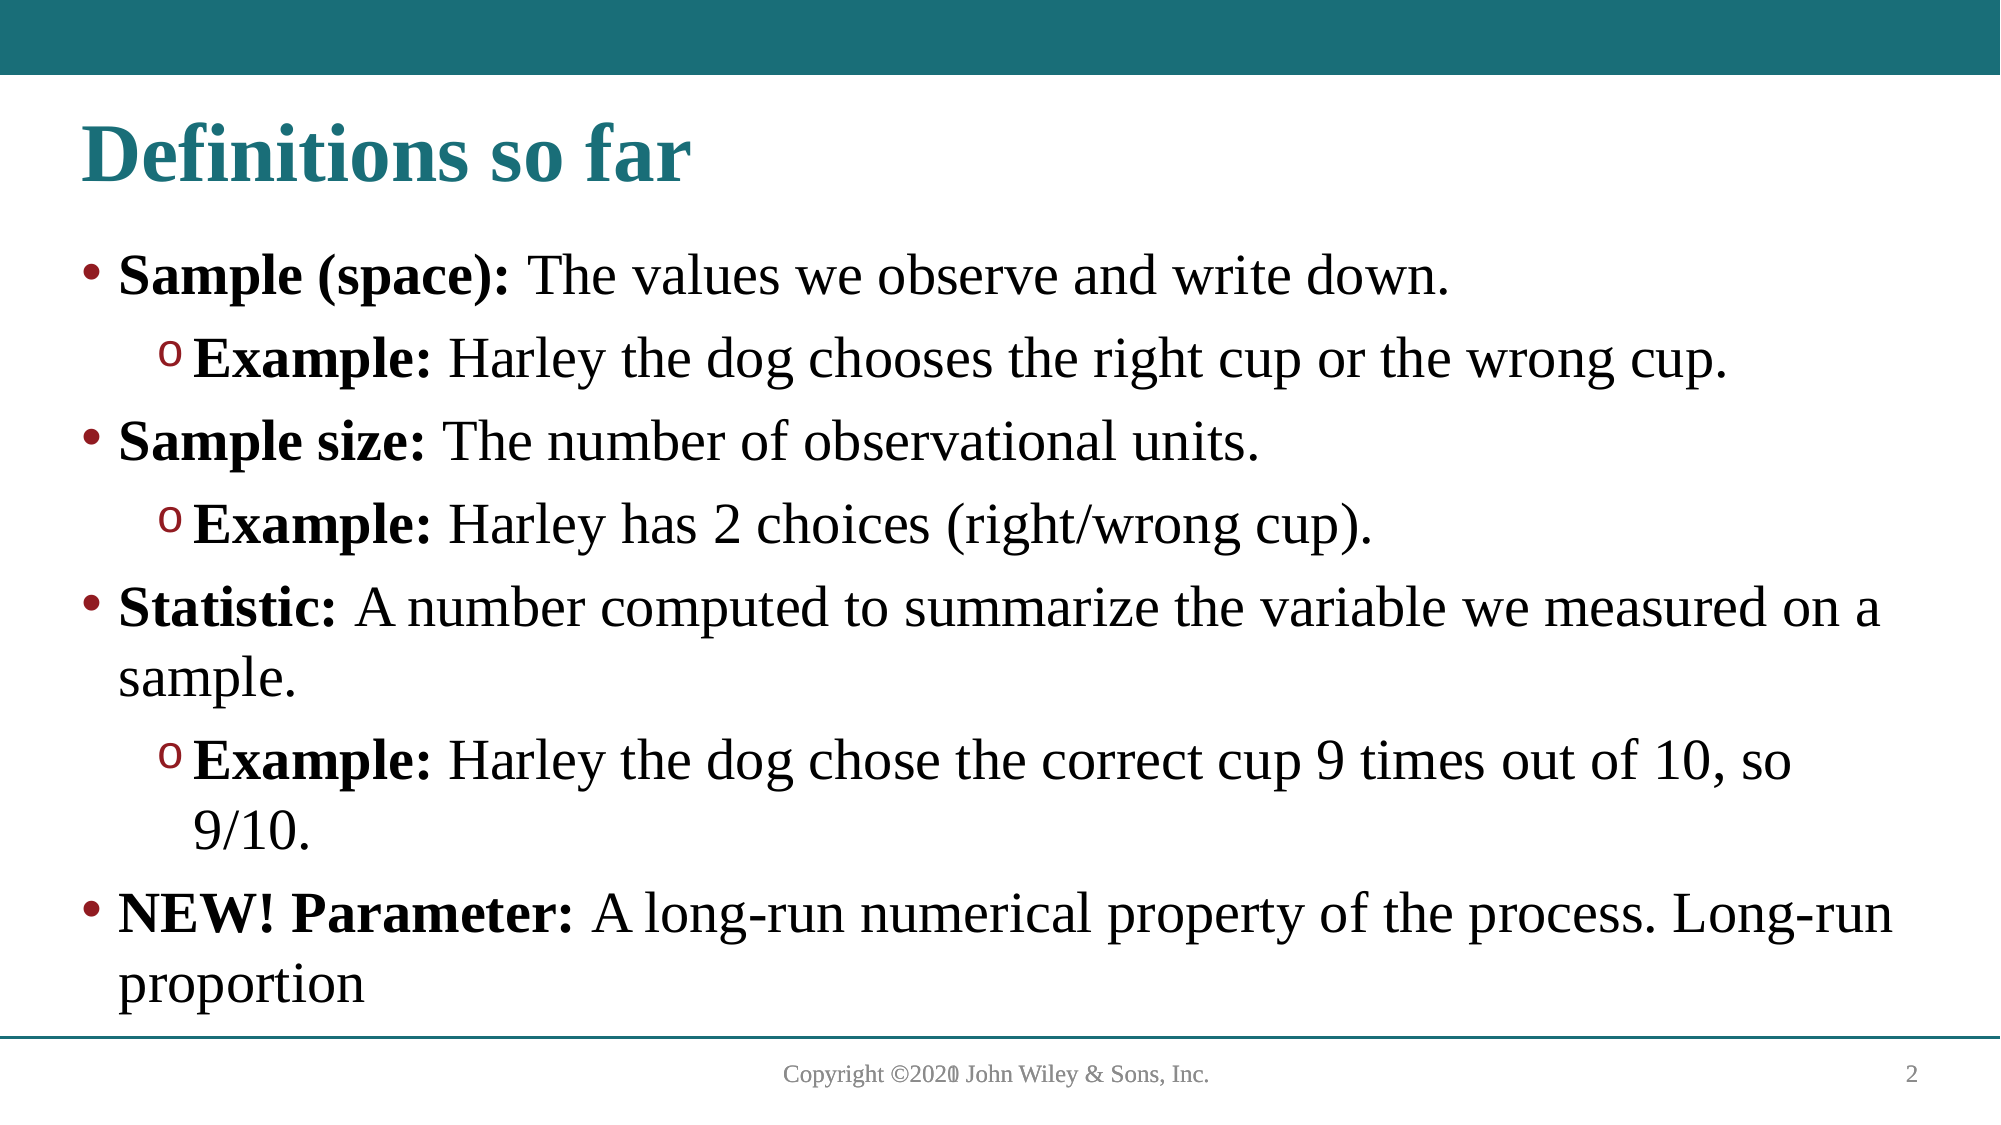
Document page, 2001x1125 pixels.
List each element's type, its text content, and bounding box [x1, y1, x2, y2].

list Sample (space): The values we observe and write down. Example: Harley the dog chooses the right cup or the wrong cup. Sample size: The number of observational units. Example: Harley has 2 choices (right/wrong cup). Statistic: A number computed to summarize the variable we measured on a sample. Example: Harley the dog chose the correct cup 9 times out of 10, so 9/10. NEW! Parameter: A long-run numerical property of the process. Long-run proportion [66, 228, 1934, 930]
title Definitions so far [66, 101, 1934, 228]
footer Copyright ©2020 John Wiley & Sons, Inc. [662, 1042, 1338, 1103]
slide_number 2 [1412, 1042, 1934, 1103]
